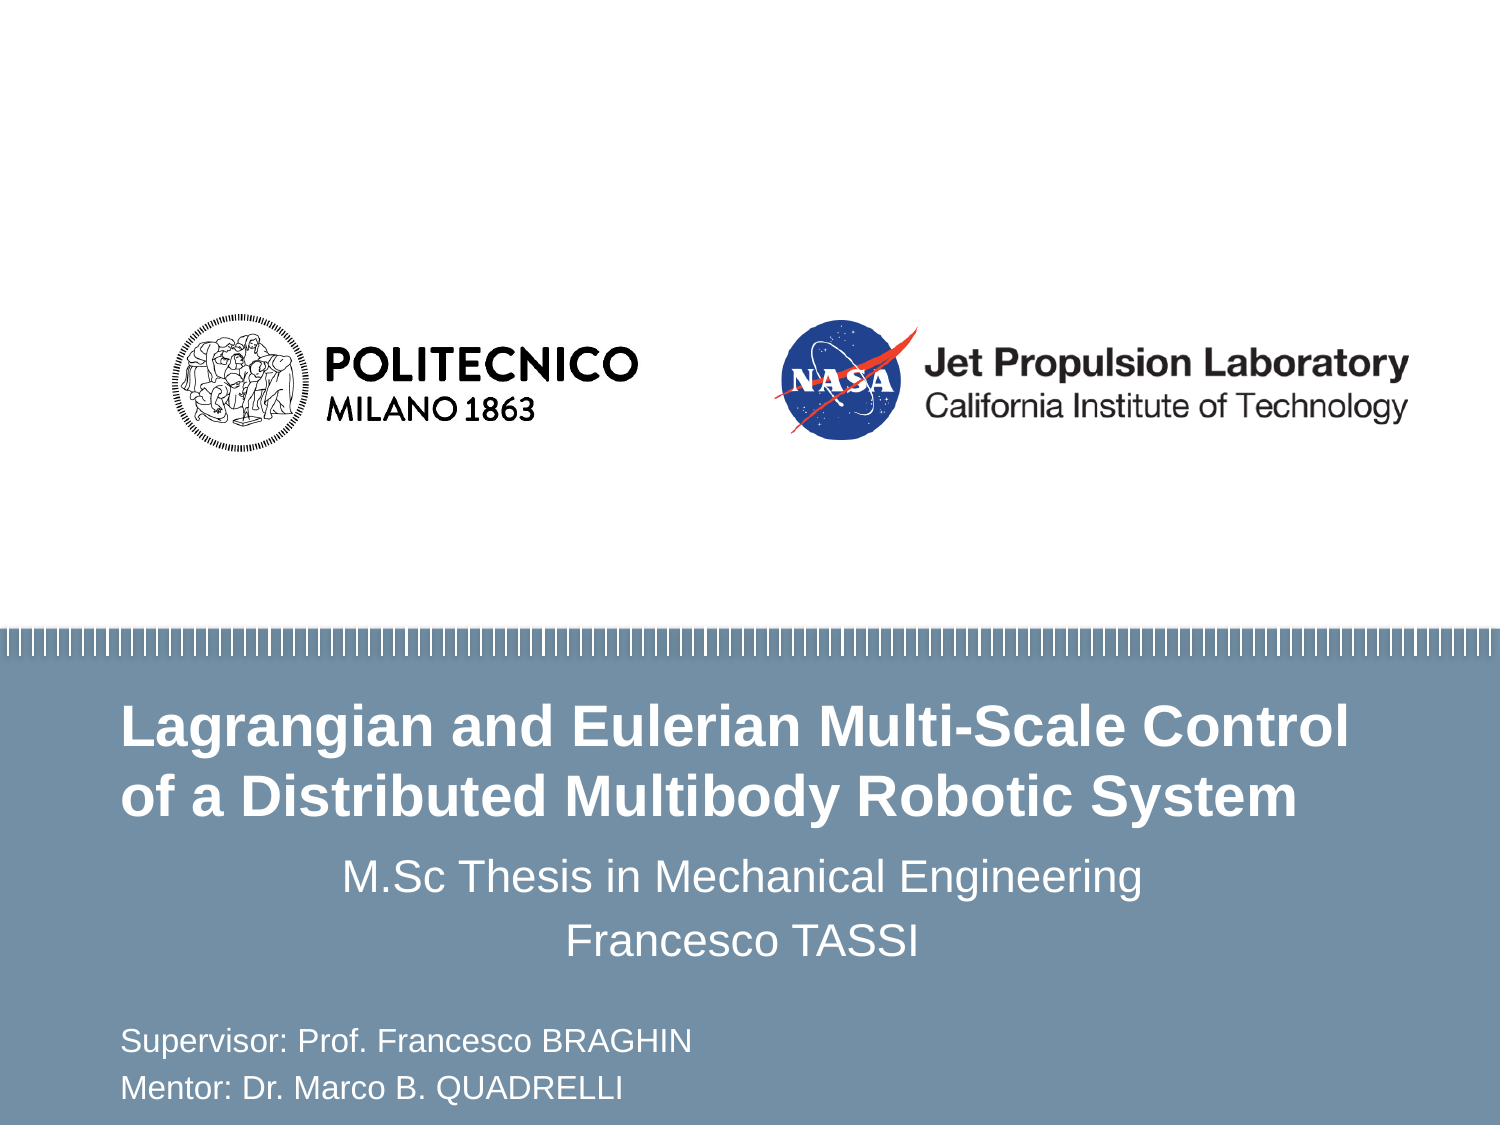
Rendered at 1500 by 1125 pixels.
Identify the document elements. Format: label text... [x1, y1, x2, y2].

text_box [7, 625, 1491, 656]
picture [119, 262, 689, 503]
picture [774, 319, 1410, 440]
text_box Lagrangian and Eulerian Multi-Scale Control of a Distributed Multibody Robotic System [105, 680, 1381, 839]
text_box [0, 628, 1500, 1125]
text_box M.Sc Thesis in Mechanical Engineering Francesco TASSI Supervisor: Prof. Francesco BRAGHIN Mentor: Dr. Marco B. QUADRELLI [105, 839, 1381, 1106]
